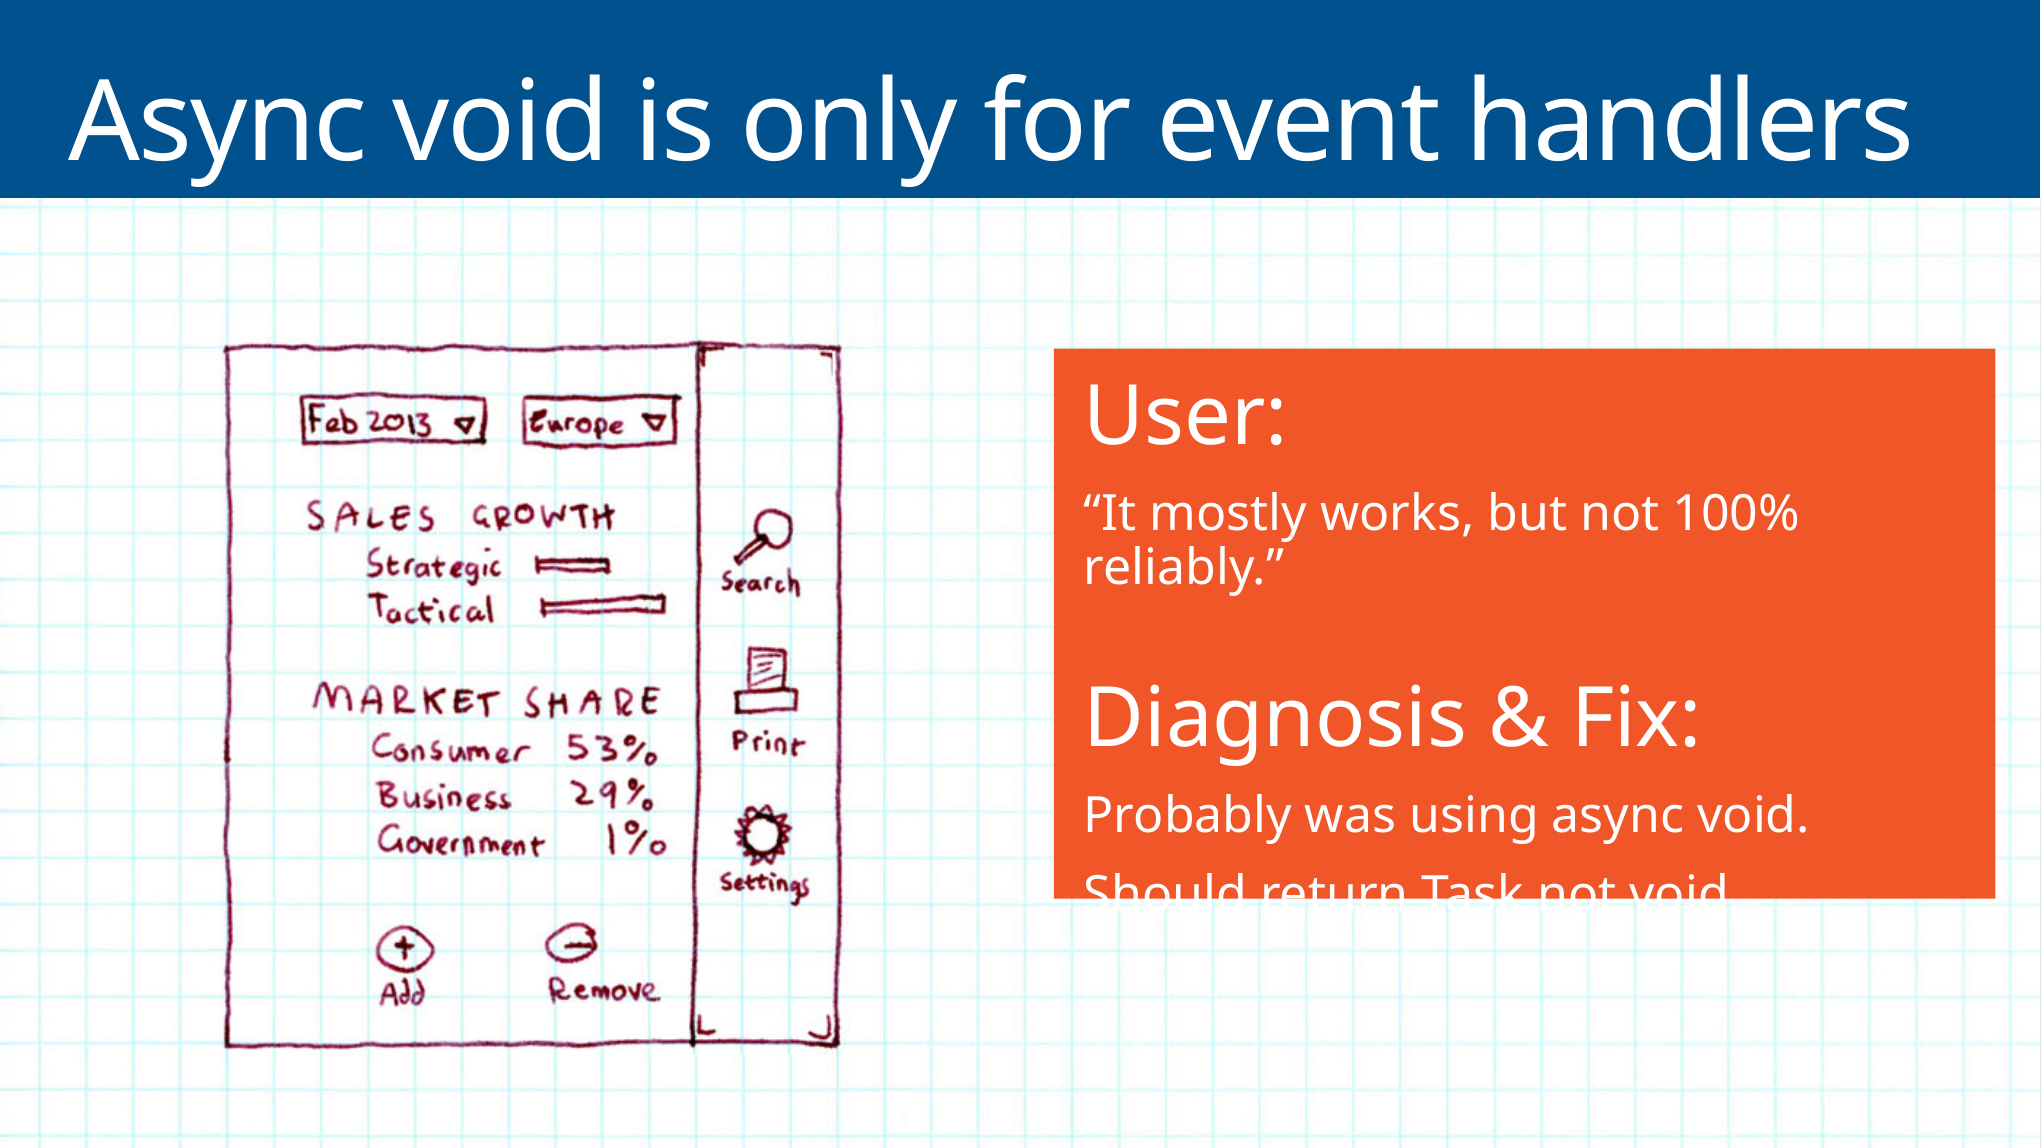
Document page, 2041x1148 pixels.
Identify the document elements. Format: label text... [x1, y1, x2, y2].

title Async void is only for event handlers [45, 48, 1996, 198]
picture [0, 198, 2041, 1148]
